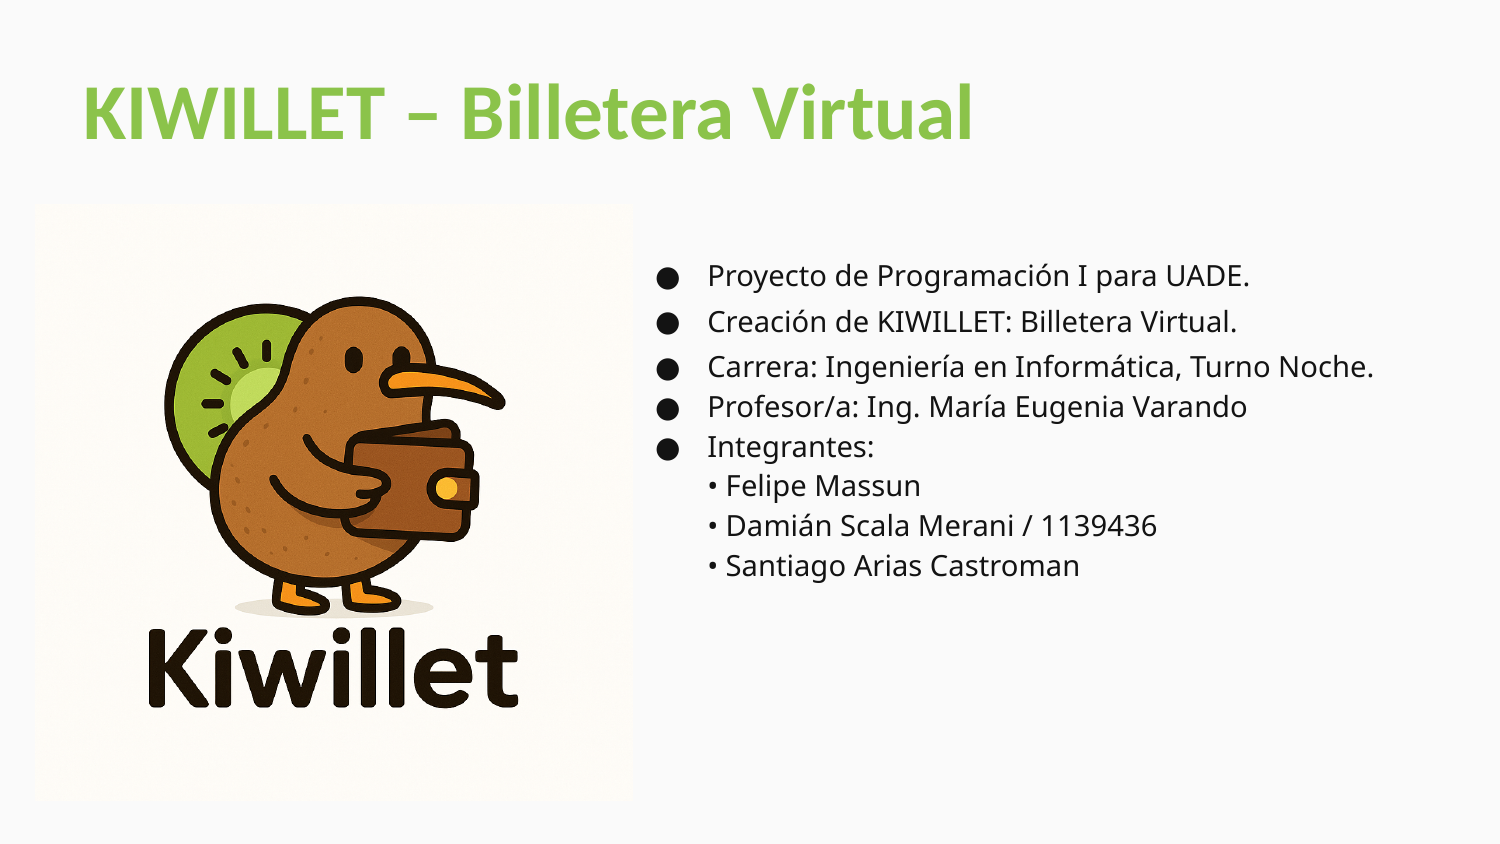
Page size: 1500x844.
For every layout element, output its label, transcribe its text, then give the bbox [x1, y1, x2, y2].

list Proyecto de Programación I para UADE. Creación de KIWILLET: Billetera Virtual. Carrera: Ingeniería en Informática, Turno Noche. Profesor/a: Ing. María Eugenia Varando Integrantes: • Felipe Massun • Damián Scala Merani / 1139436 • Santiago Arias Castroman [637, 249, 1417, 757]
title KIWILLET – Billetera Virtual [83, 54, 1417, 185]
picture [35, 204, 633, 802]
